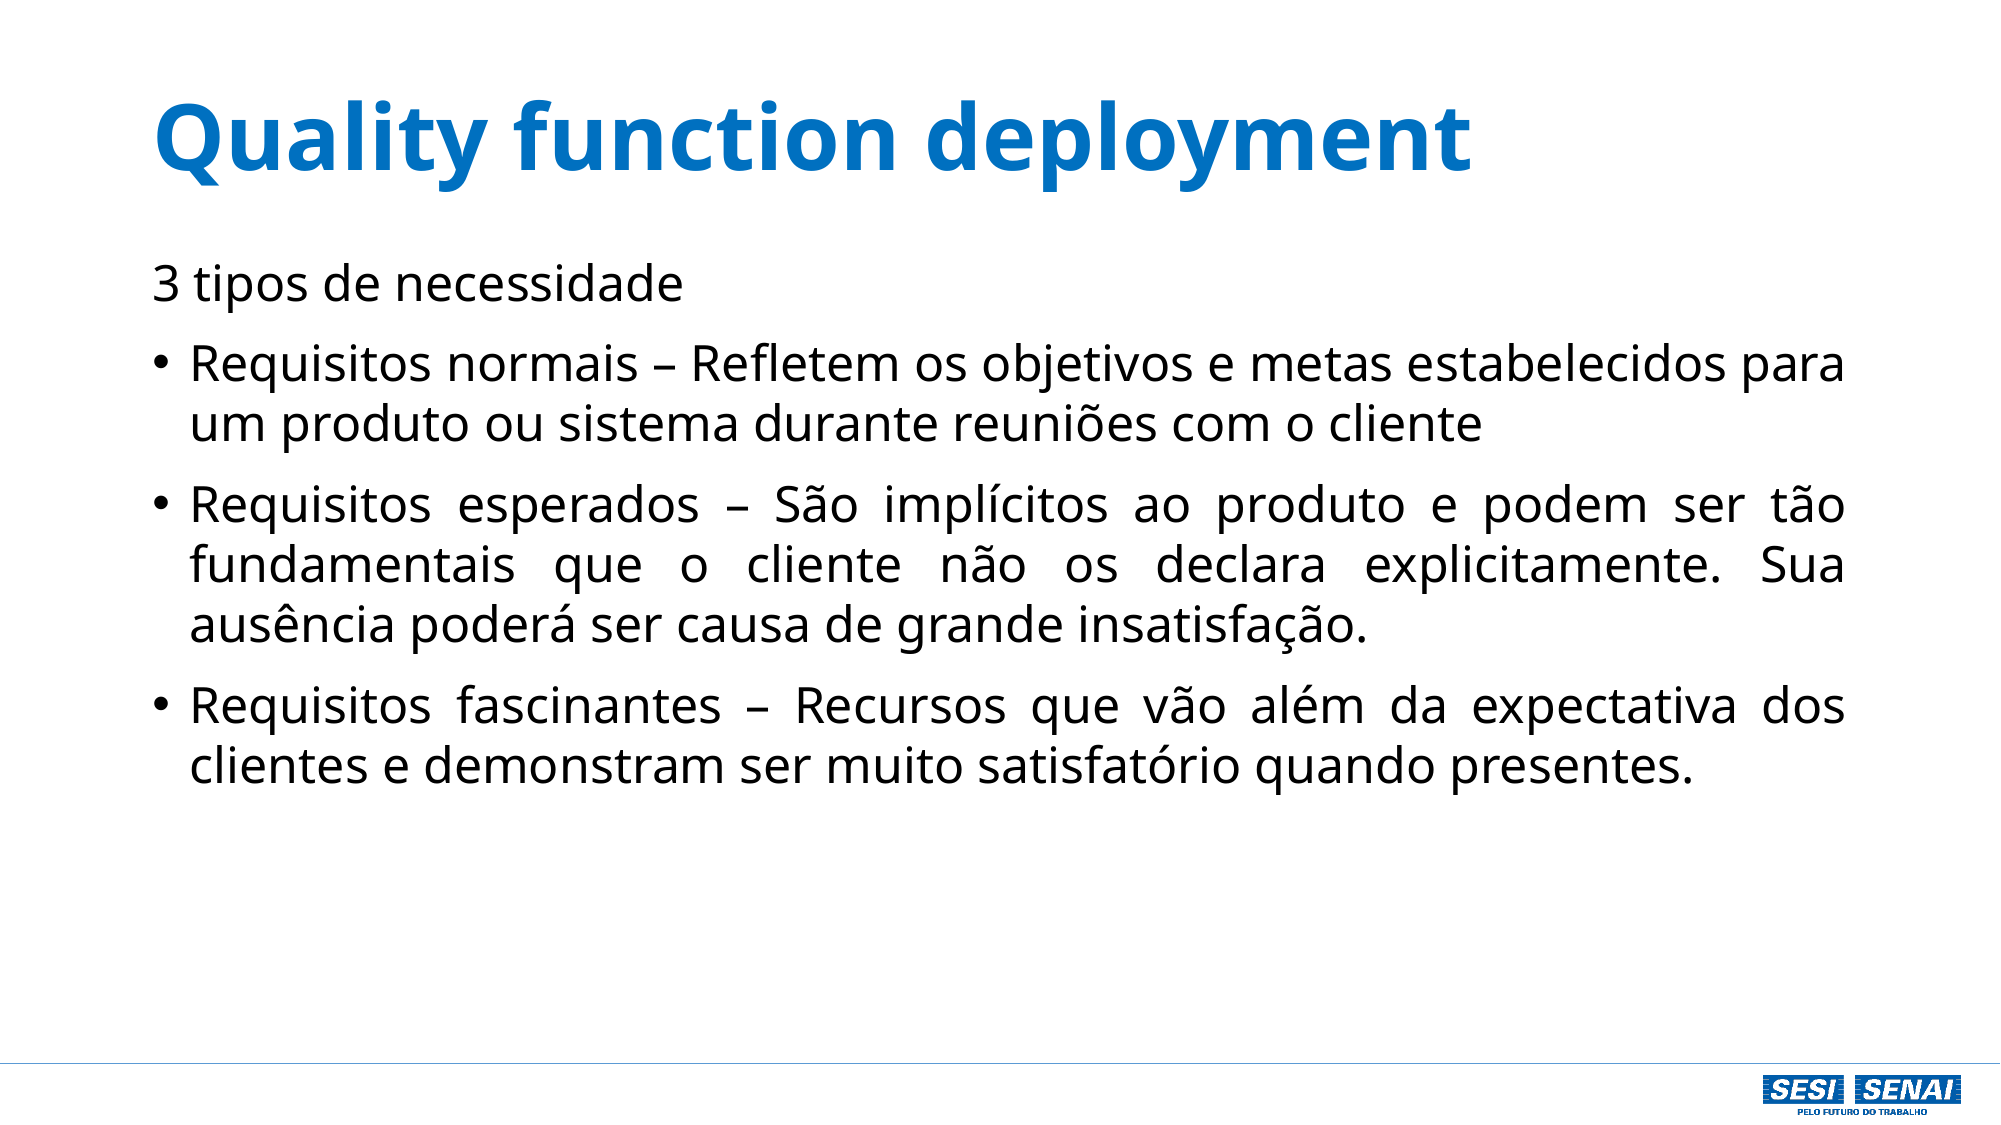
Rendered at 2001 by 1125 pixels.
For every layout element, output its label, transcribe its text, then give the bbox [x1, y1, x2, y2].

list 3 tipos de necessidade Requisitos normais – Refletem os objetivos e metas estabelecidos para um produto ou sistema durante reuniões com o cliente Requisitos esperados – São implícitos ao produto e podem ser tão fundamentais que o cliente não os declara explicitamente. Sua ausência poderá ser causa de grande insatisfação. Requisitos fascinantes – Recursos que vão além da expectativa dos clientes e demonstram ser muito satisfatório quando presentes. [137, 243, 1863, 1041]
title Quality function deployment [137, 59, 1864, 208]
picture [1763, 1075, 1961, 1115]
